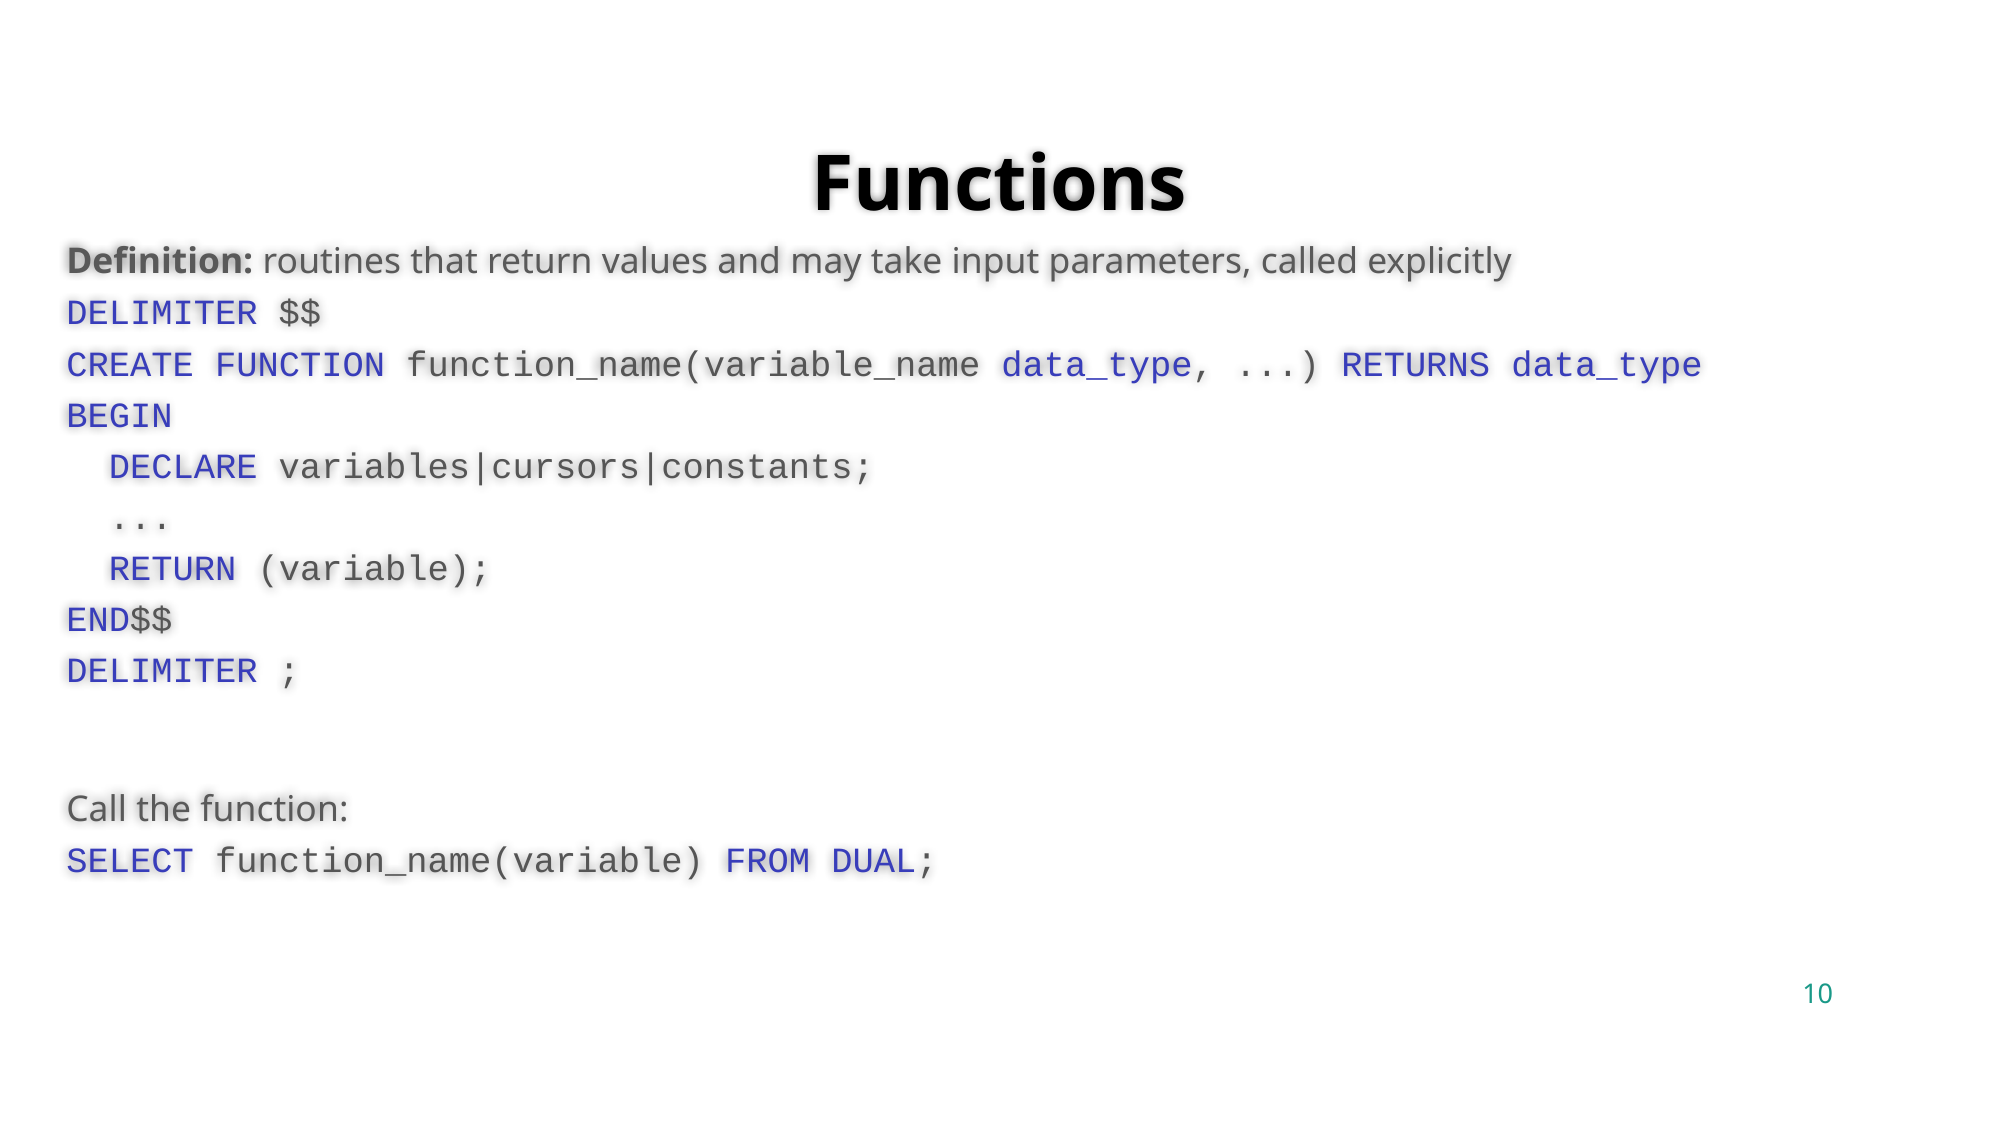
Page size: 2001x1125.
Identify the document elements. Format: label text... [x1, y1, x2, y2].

slide_number 10 [1724, 965, 1849, 1025]
list Definition: routines that return values and may take input parameters, called explicitly DELIMITER $$ CREATE FUNCTION function_name(variable_name data_type, ...) RETURNS data_type BEGIN DECLARE variables|cursors|constants; ... RETURN (variable); END$$ DELIMITER ; Call the function: SELECT function_name(variable) FROM DUAL; [51, 222, 1949, 1103]
title Functions [149, 99, 1849, 217]
